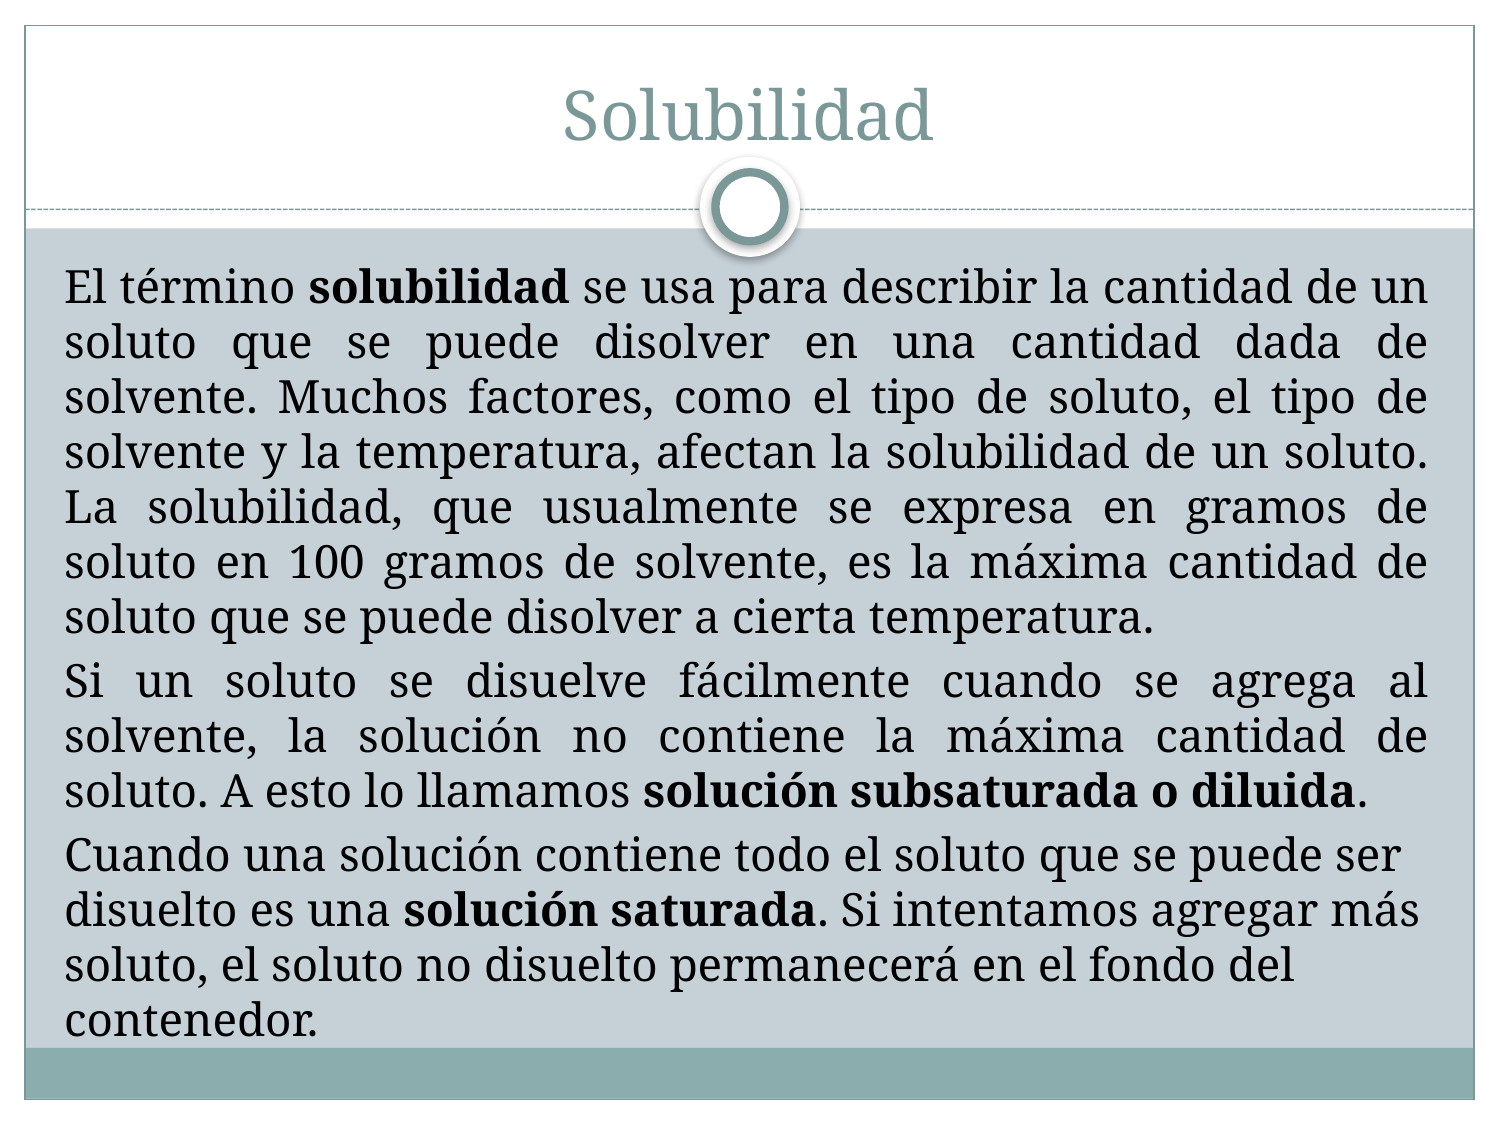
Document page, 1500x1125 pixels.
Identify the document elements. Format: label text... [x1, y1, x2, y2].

list El término solubilidad se usa para describir la cantidad de un soluto que se puede disolver en una cantidad dada de solvente. Muchos factores, como el tipo de soluto, el tipo de solvente y la temperatura, afectan la solubilidad de un soluto. La solubilidad, que usualmente se expresa en gramos de soluto en 100 gramos de solvente, es la máxima cantidad de soluto que se puede disolver a cierta temperatura. Si un soluto se disuelve fácilmente cuando se agrega al solvente, la solución no contiene la máxima cantidad de soluto. A esto lo llamamos solución subsaturada o diluida. Cuando una solución contiene todo el soluto que se puede ser disuelto es una solución saturada. Si intentamos agregar más soluto, el soluto no disuelto permanecerá en el fondo del contenedor. [49, 250, 1445, 1001]
title Solubilidad [49, 37, 1450, 162]
